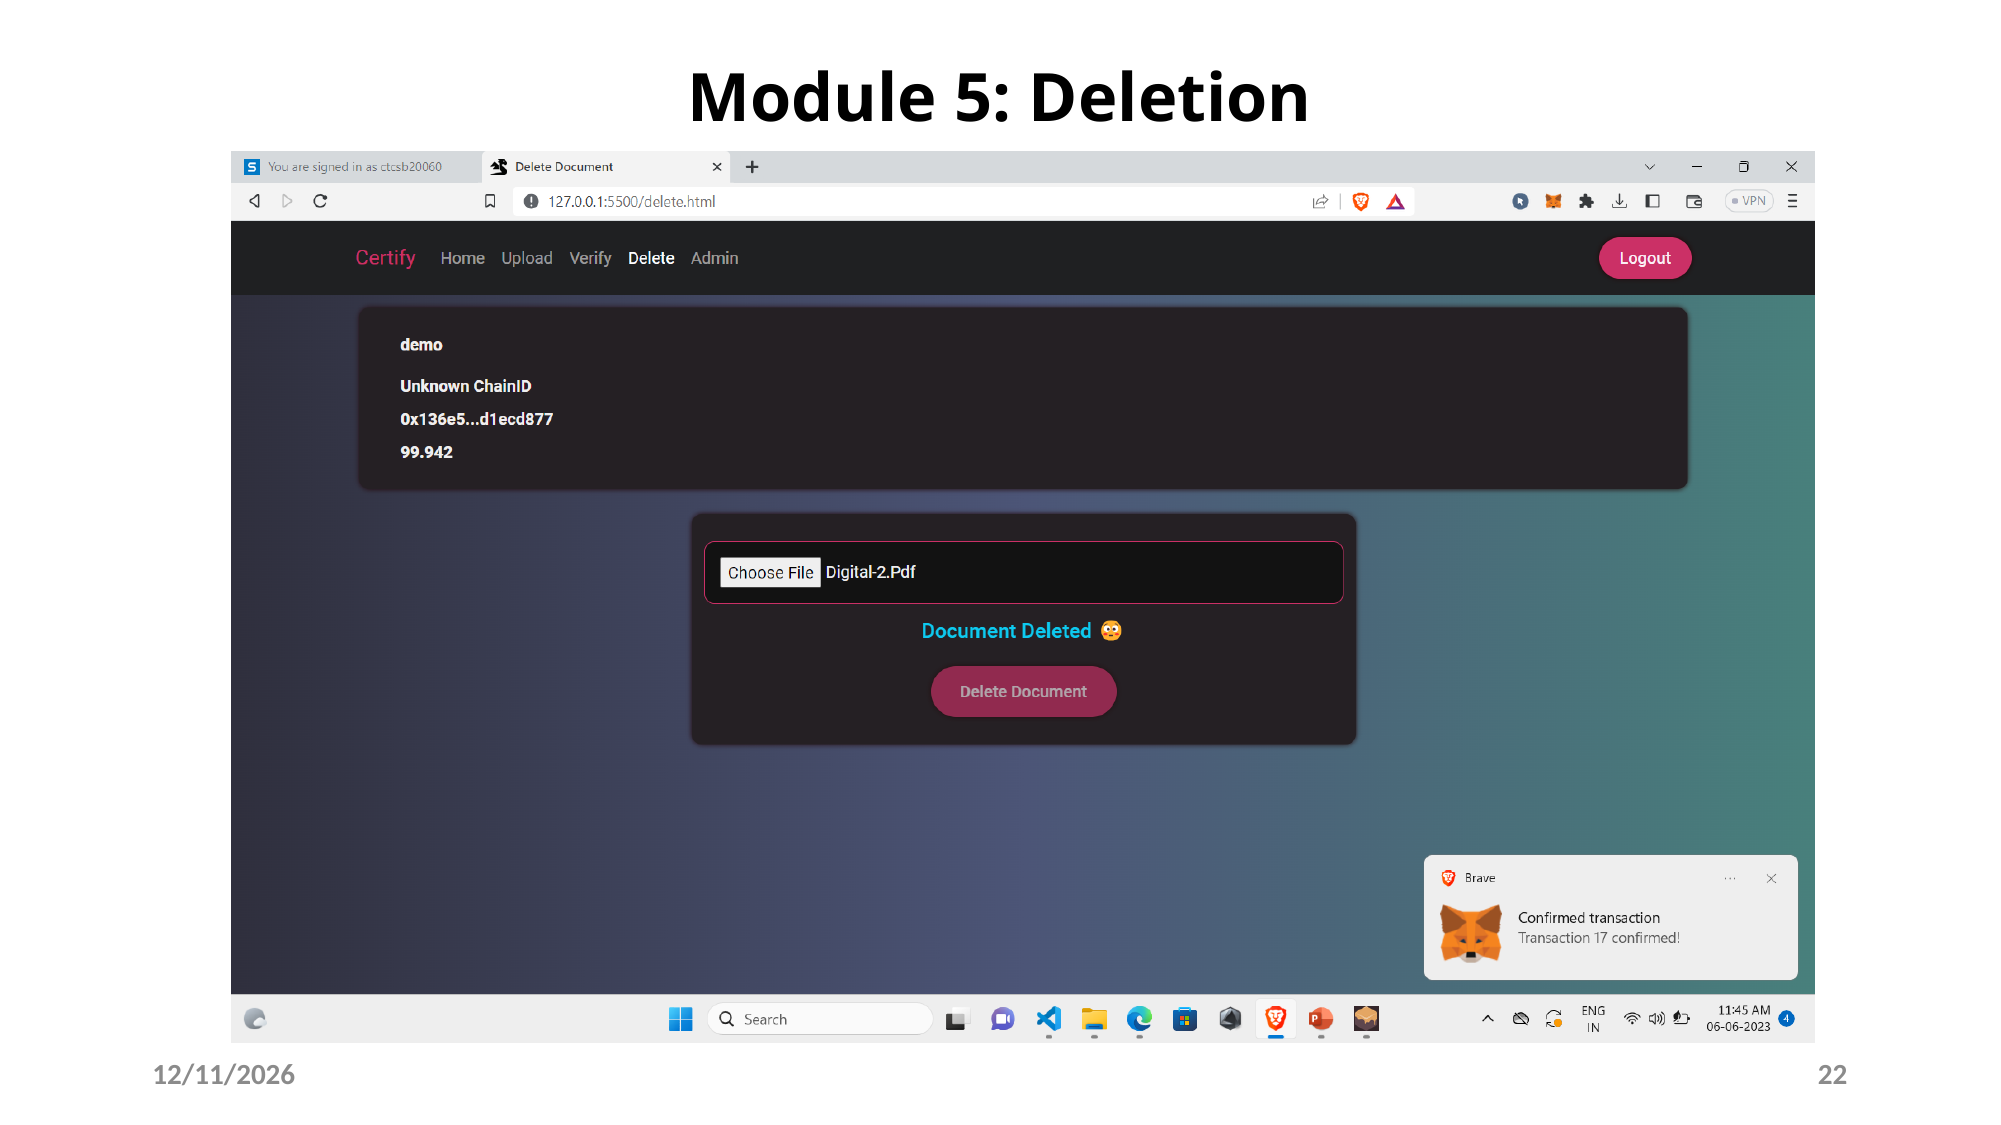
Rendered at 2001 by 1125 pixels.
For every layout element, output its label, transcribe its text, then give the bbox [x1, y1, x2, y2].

slide_number 22 [1412, 1042, 1863, 1103]
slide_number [137, 1042, 588, 1103]
picture [231, 151, 1815, 1043]
title Module 5: Deletion [137, 0, 1863, 209]
